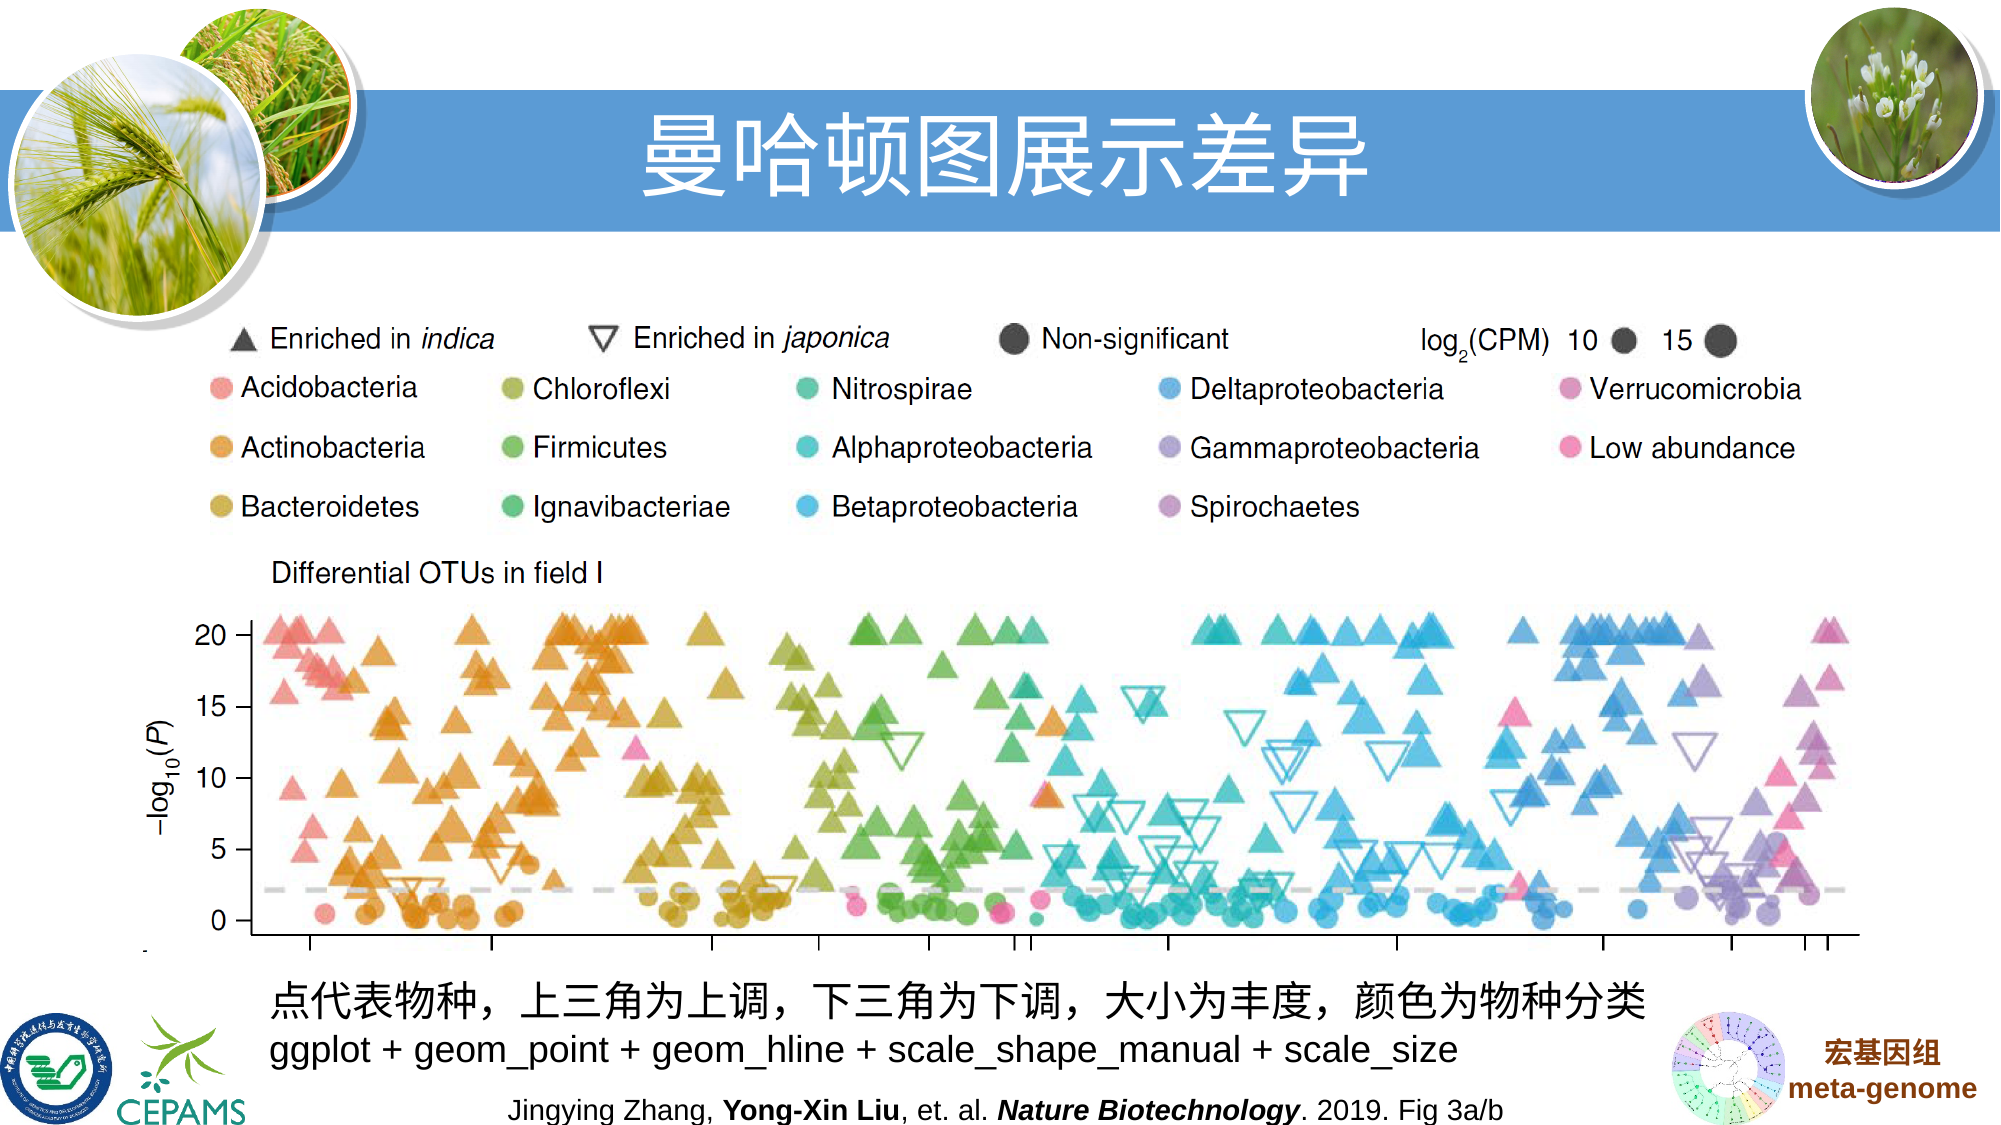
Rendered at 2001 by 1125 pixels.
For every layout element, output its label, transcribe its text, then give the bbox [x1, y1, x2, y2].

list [143, 365, 1869, 952]
picture [1671, 1011, 1785, 1125]
text_box 点代表物种，上三角为上调，下三角为下调，大小为丰度，颜色为物种分类 ggplot + geom_point + geom_hline + scale_shape_manual + scale_size [254, 967, 1688, 1078]
picture [0, 1013, 245, 1125]
title 曼哈顿图展示差异 [143, 72, 1869, 248]
picture [180, 8, 344, 72]
picture [15, 55, 244, 315]
picture [220, 316, 1747, 366]
picture [1813, 7, 1977, 183]
text_box Jingying Zhang, Yong-Xin Liu, et. al. Nature Biotechnology. 2019. Fig 3a/b [492, 1083, 1530, 1125]
